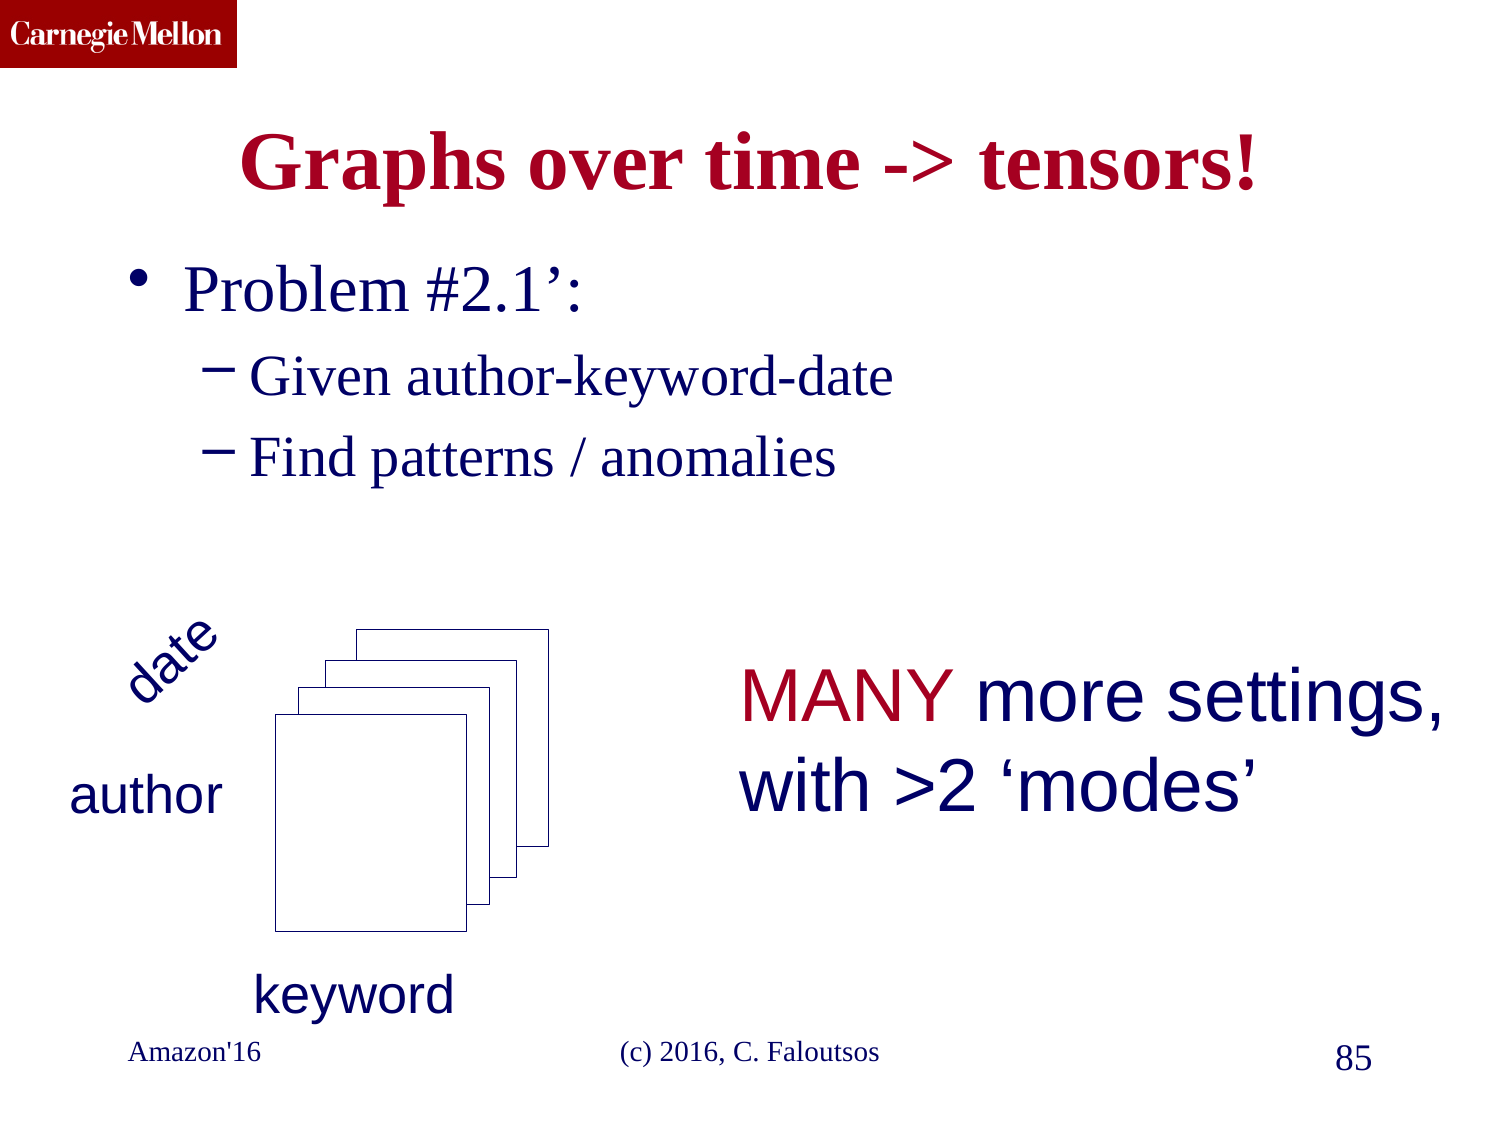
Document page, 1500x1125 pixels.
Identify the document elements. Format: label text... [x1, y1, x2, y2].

slide_number 85 [1074, 1024, 1388, 1101]
title Graphs over time -> tensors! [112, 99, 1388, 213]
text_box [324, 660, 517, 878]
text_box author [54, 752, 239, 832]
text_box keyword [238, 952, 471, 1032]
text_box MANY more settings, with >2 ‘modes’ [724, 638, 1462, 834]
footer (c) 2016, C. Faloutsos [512, 1024, 988, 1101]
text_box [274, 714, 467, 932]
list Problem #2.1’: Given author-keyword-date Find patterns / anomalies [112, 237, 1388, 1001]
text_box [297, 687, 490, 905]
picture [0, 0, 237, 68]
slide_number Amazon'16 [112, 1024, 426, 1101]
text_box date [92, 581, 246, 732]
text_box [356, 629, 548, 846]
